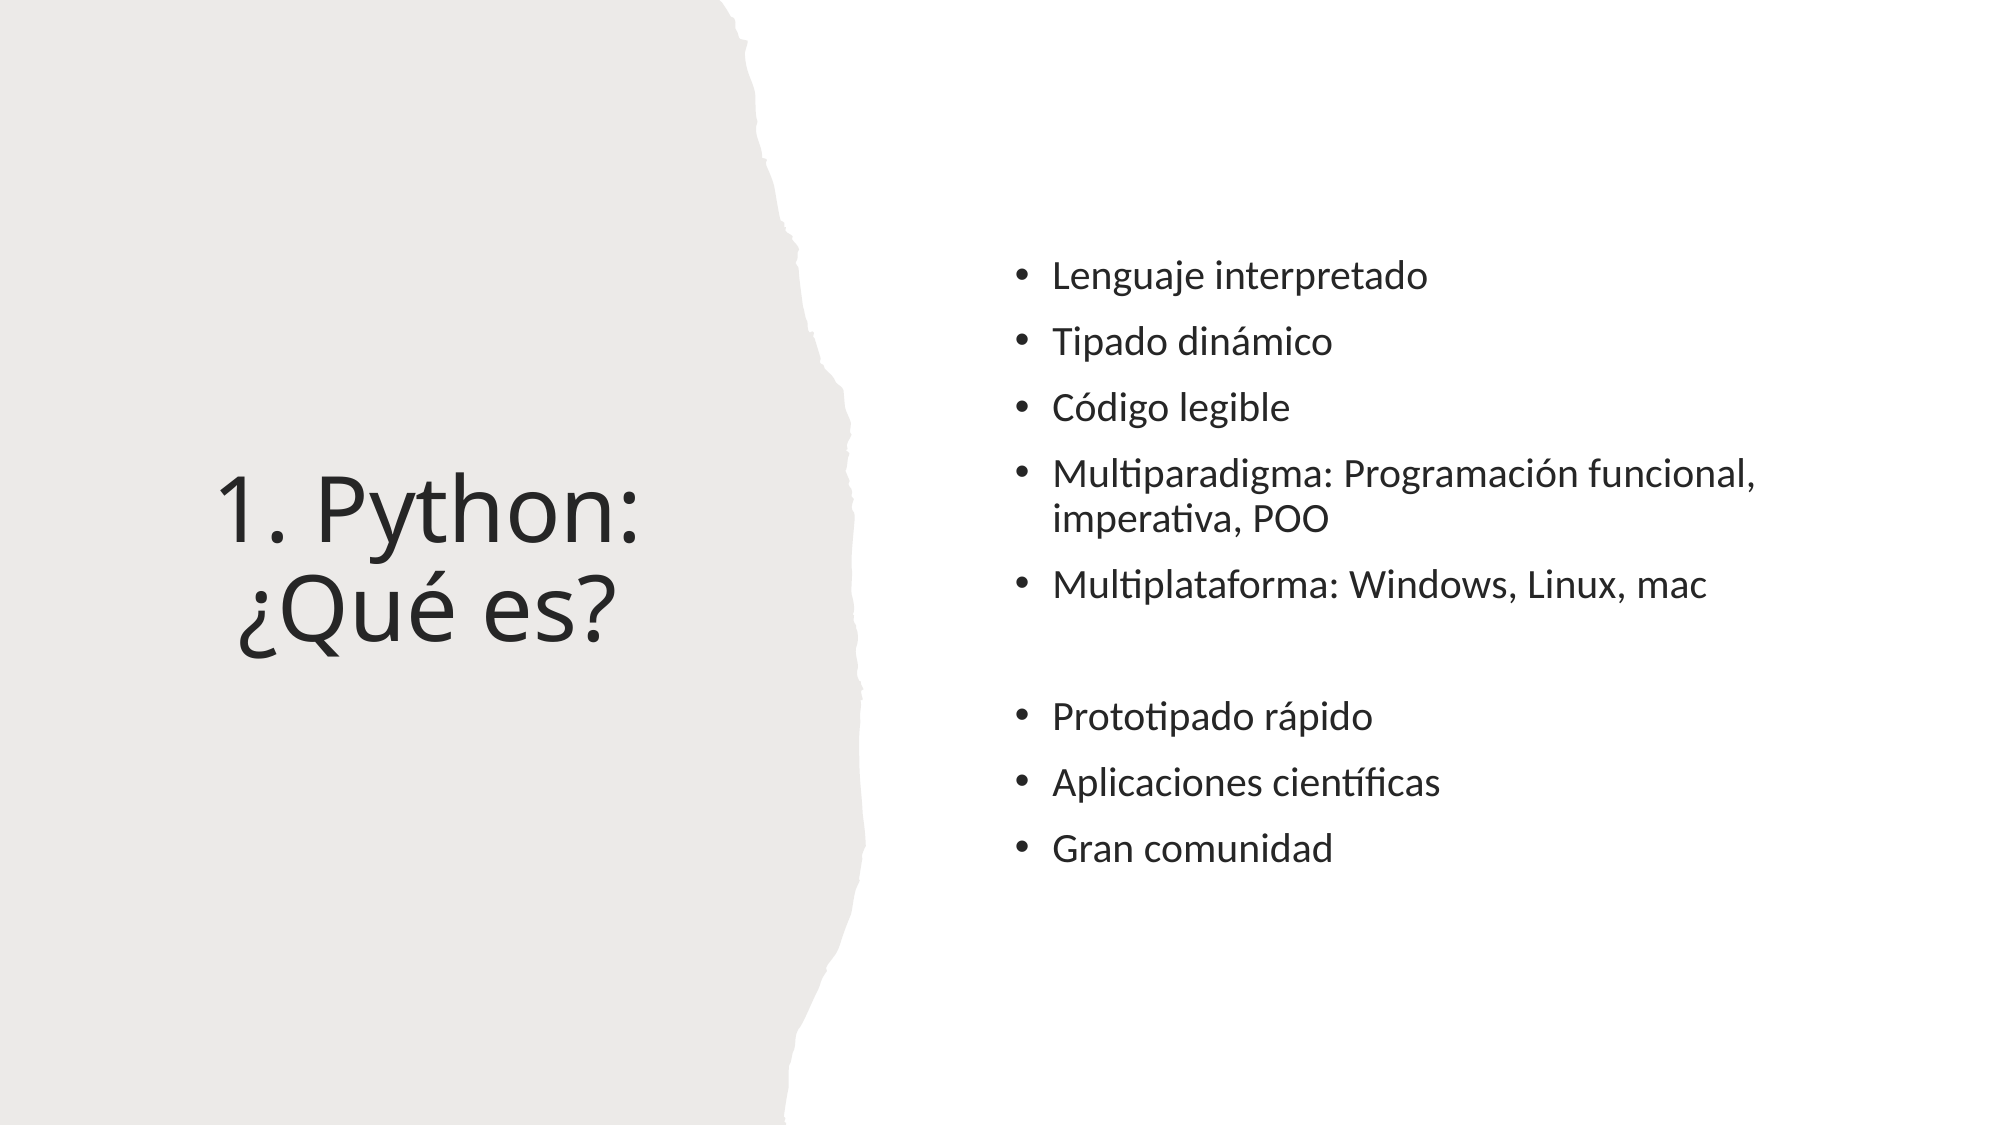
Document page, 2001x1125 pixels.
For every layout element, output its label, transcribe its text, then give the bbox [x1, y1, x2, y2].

text_box [0, 0, 867, 1125]
text_box [722, 0, 2000, 1125]
list Lenguaje interpretado Tipado dinámico Código legible Multiparadigma: Programación funcional, imperativa, POO Multiplataforma: Windows, Linux, mac Prototipado rápido Aplicaciones científicas Gran comunidad [999, 120, 1843, 1005]
title 1. Python: ¿Qué es? [116, 256, 739, 869]
